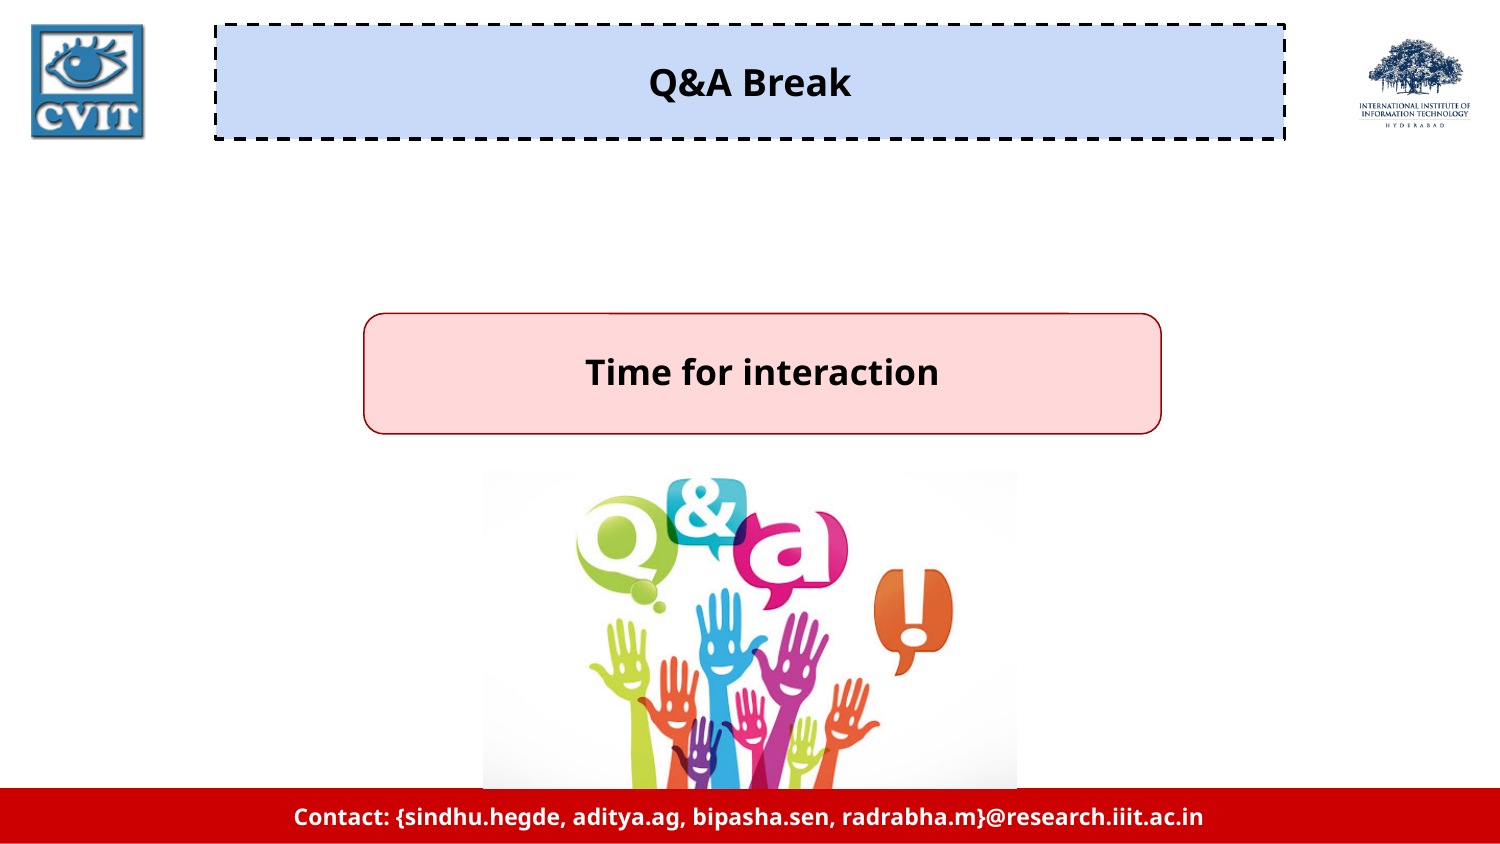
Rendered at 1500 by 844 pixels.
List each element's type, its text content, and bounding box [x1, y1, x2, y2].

text_box Contact: {sindhu.hegde, aditya.ag, bipasha.sen, radrabha.m}@research.iiit.ac.in [0, 788, 1500, 844]
picture [30, 24, 146, 140]
text_box Time for interaction [363, 313, 1162, 434]
picture [483, 471, 1017, 789]
text_box Q&A Break [215, 24, 1285, 140]
picture [1354, 21, 1476, 143]
